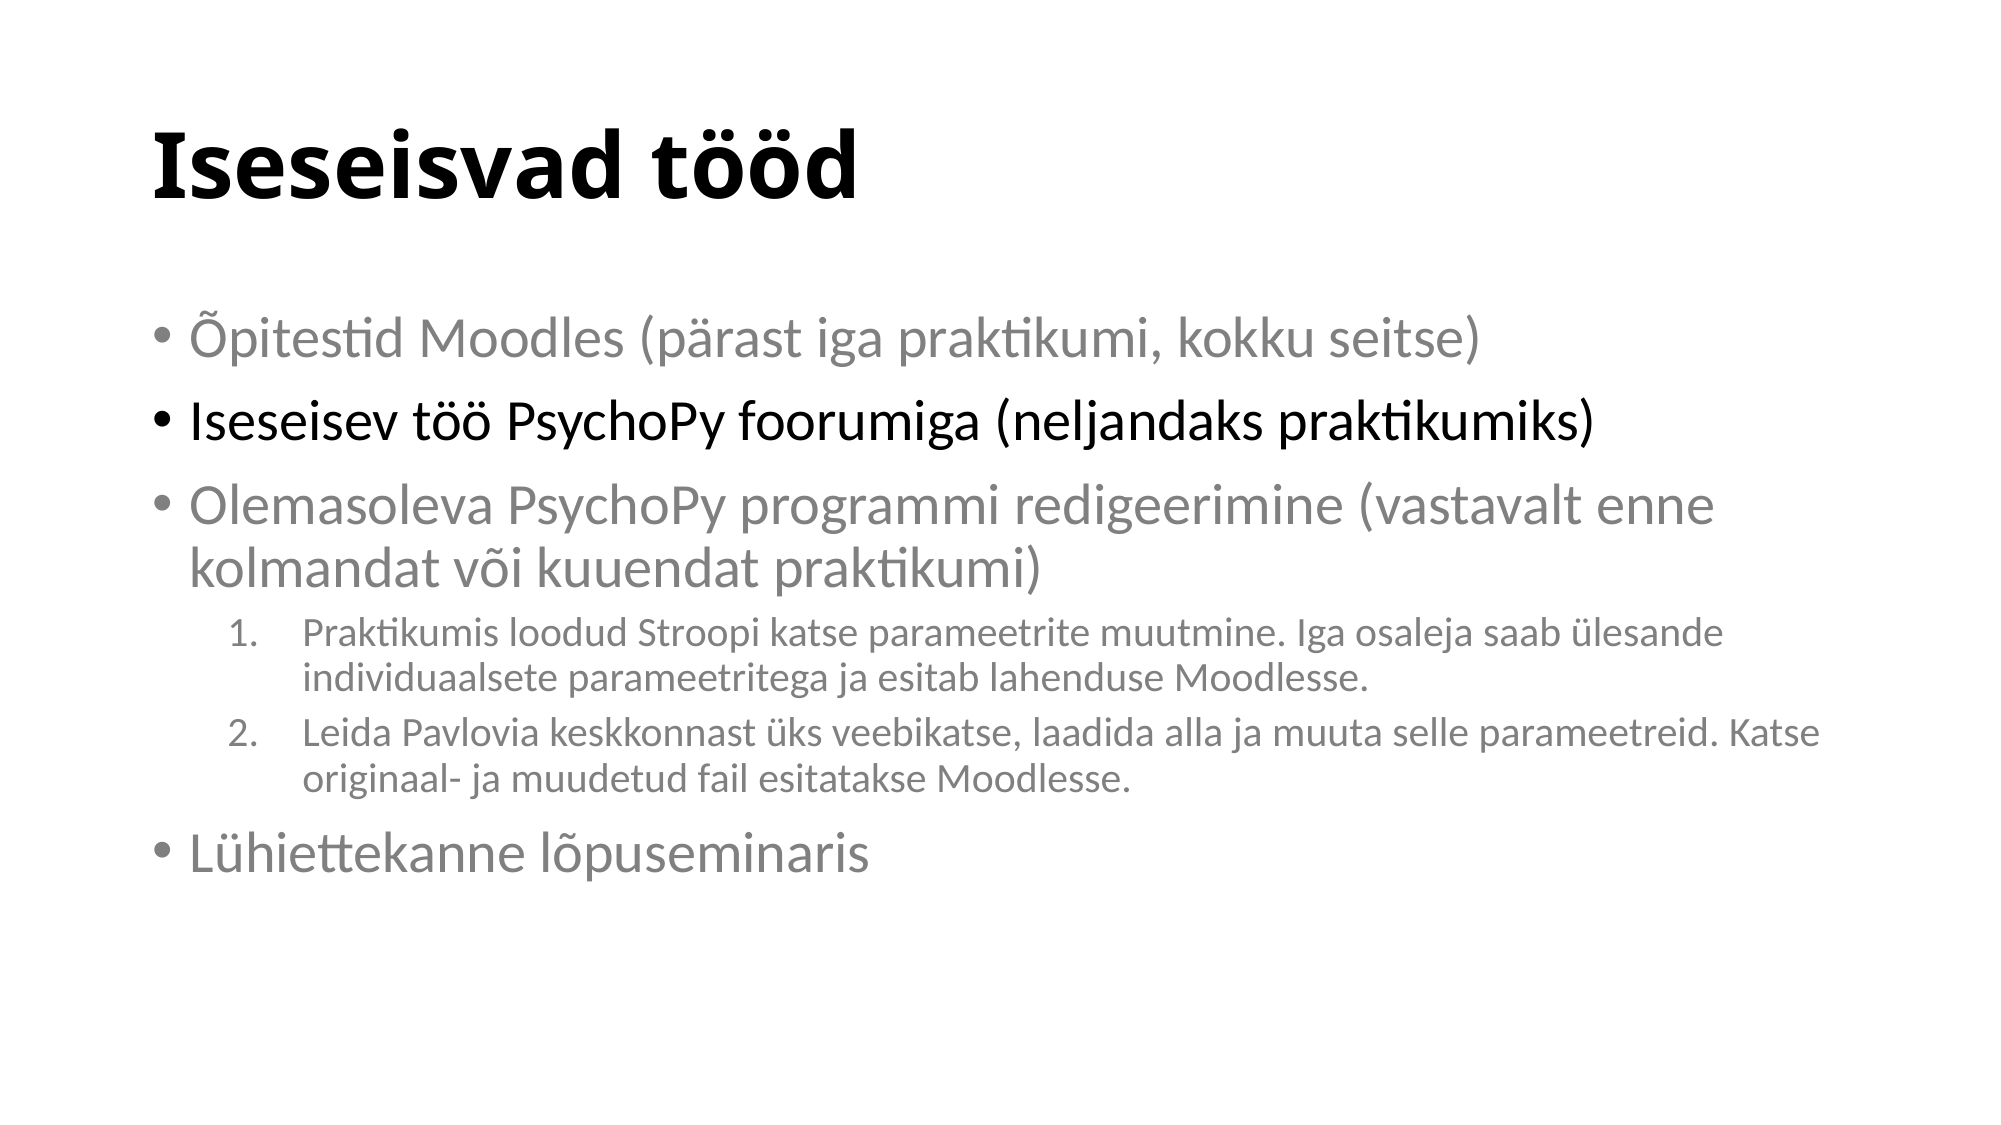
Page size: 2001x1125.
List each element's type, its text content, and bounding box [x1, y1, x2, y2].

title Iseseisvad tööd [137, 59, 1863, 278]
list Õpitestid Moodles (pärast iga praktikumi, kokku seitse) Iseseisev töö PsychoPy foorumiga (neljandaks praktikumiks) Olemasoleva PsychoPy programmi redigeerimine (vastavalt enne kolmandat või kuuendat praktikumi) Praktikumis loodud Stroopi katse parameetrite muutmine. Iga osaleja saab ülesande individuaalsete parameetritega ja esitab lahenduse Moodlesse. Leida Pavlovia keskkonnast üks veebikatse, laadida alla ja muuta selle parameetreid. Katse originaal- ja muudetud fail esitatakse Moodlesse. Lühiettekanne lõpuseminaris [137, 299, 1863, 1014]
